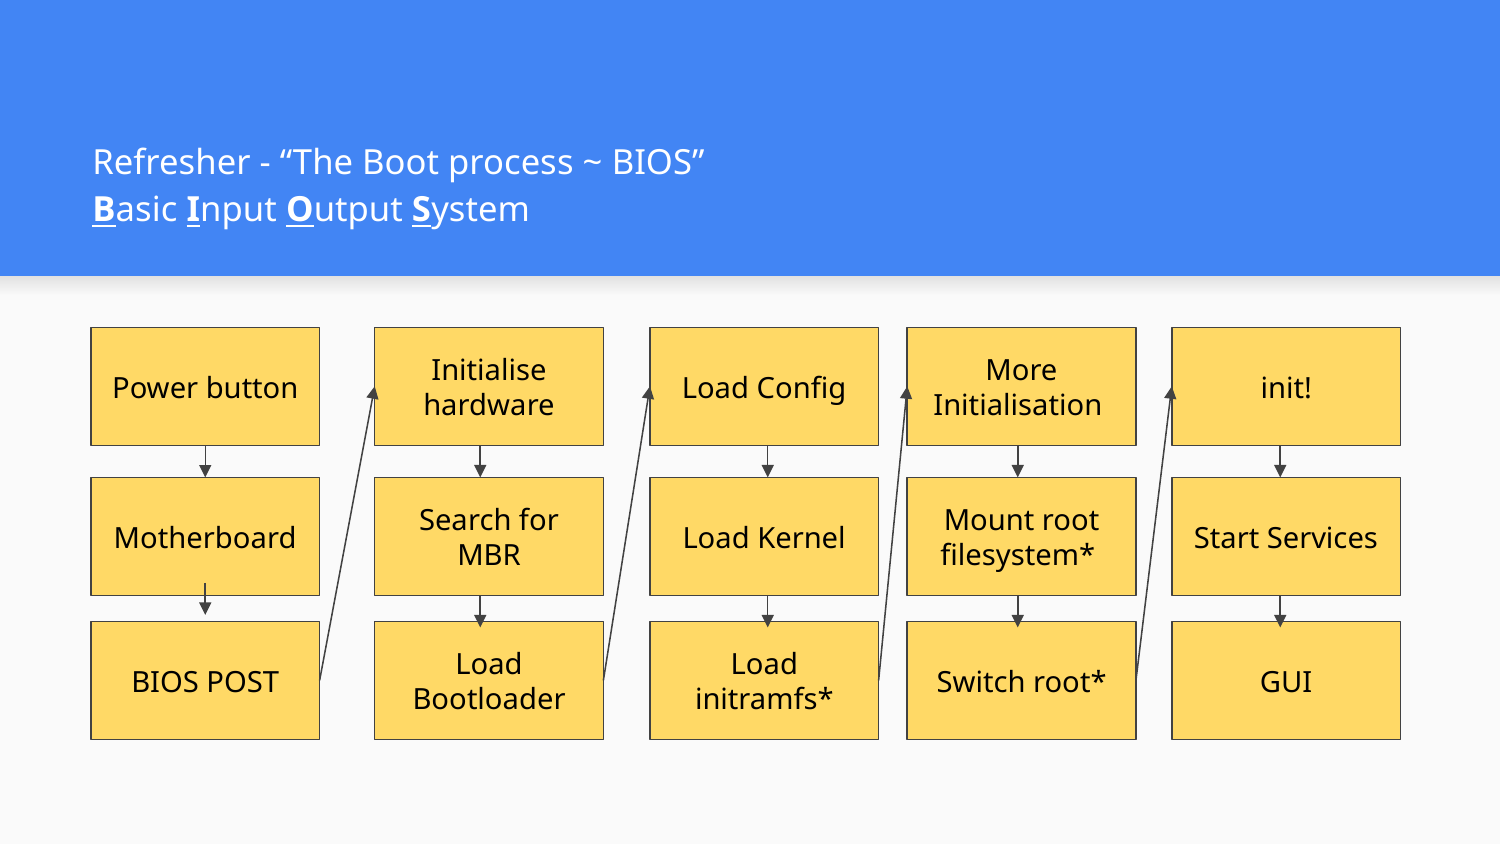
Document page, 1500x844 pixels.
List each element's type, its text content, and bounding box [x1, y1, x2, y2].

text_box Power button [90, 327, 320, 446]
text_box Load Config [649, 327, 879, 446]
text_box Load Bootloader [374, 621, 604, 740]
text_box Search for MBR [381, 477, 598, 596]
text_box GUI [1171, 621, 1401, 740]
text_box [319, 386, 375, 681]
title Refresher - “The Boot process ~ BIOS” Basic Input Output System [77, 121, 1427, 248]
text_box Load initramfs* [649, 621, 879, 740]
text_box Start Services [1176, 477, 1401, 596]
text_box Initialise hardware [374, 327, 604, 446]
text_box Switch root* [907, 621, 1136, 740]
text_box Mount root filesystem* [913, 477, 1130, 596]
text_box More Initialisation [907, 327, 1136, 446]
text_box BIOS POST [90, 621, 320, 740]
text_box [878, 386, 908, 681]
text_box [603, 386, 651, 681]
text_box Load Kernel [654, 477, 873, 596]
text_box init! [1171, 327, 1401, 446]
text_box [1135, 386, 1172, 681]
text_box Motherboard [90, 477, 314, 596]
